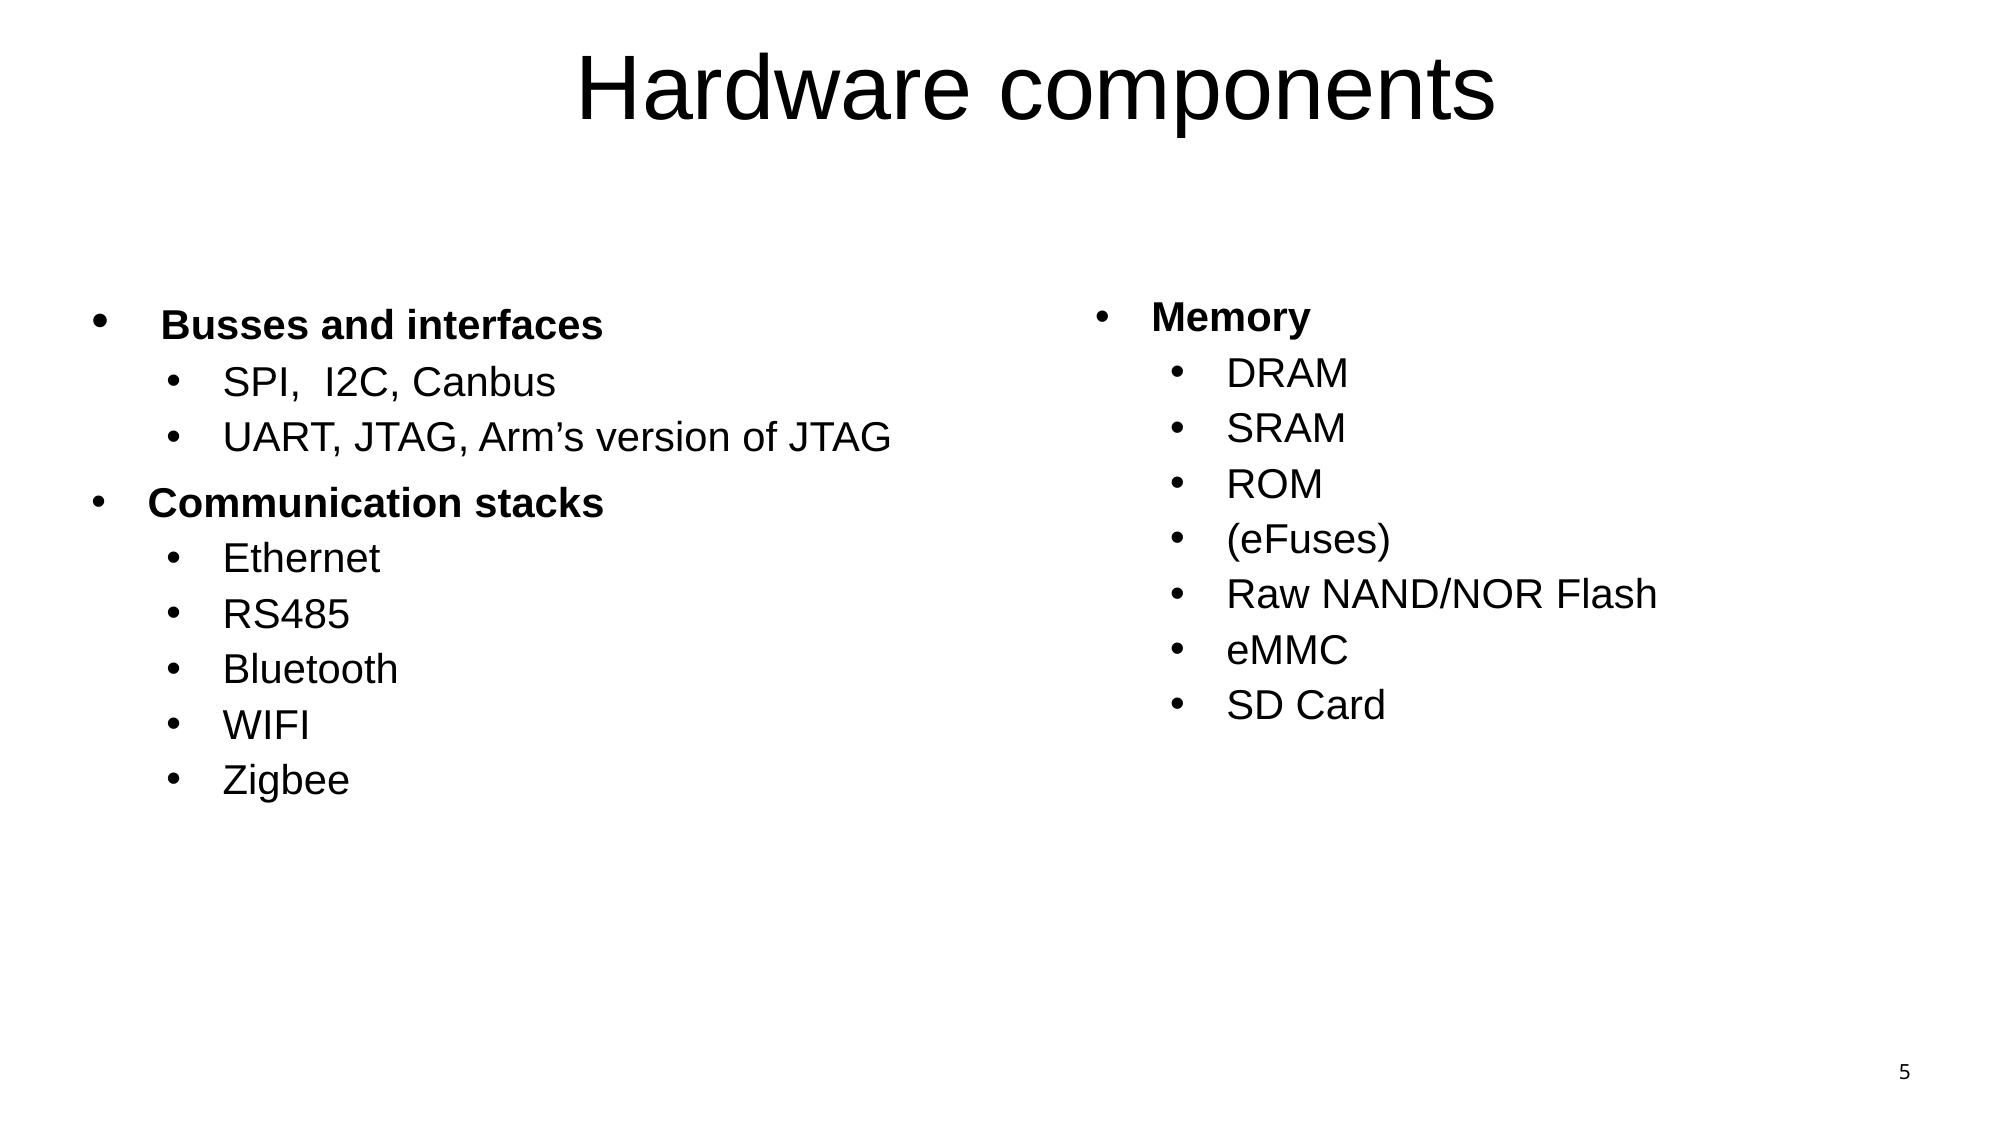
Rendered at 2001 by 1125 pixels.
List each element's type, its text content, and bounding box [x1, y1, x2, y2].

text_box Memory DRAM SRAM ROM (eFuses) Raw NAND/NOR Flash eMMC SD Card [1080, 288, 1905, 1004]
title Hardware components [150, 18, 1925, 162]
list Busses and interfaces SPI, I2C, Canbus UART, JTAG, Arm’s version of JTAG Communication stacks Ethernet RS485 Bluetooth WIFI Zigbee [76, 288, 1038, 1004]
slide_number 5 [1855, 1042, 1955, 1103]
